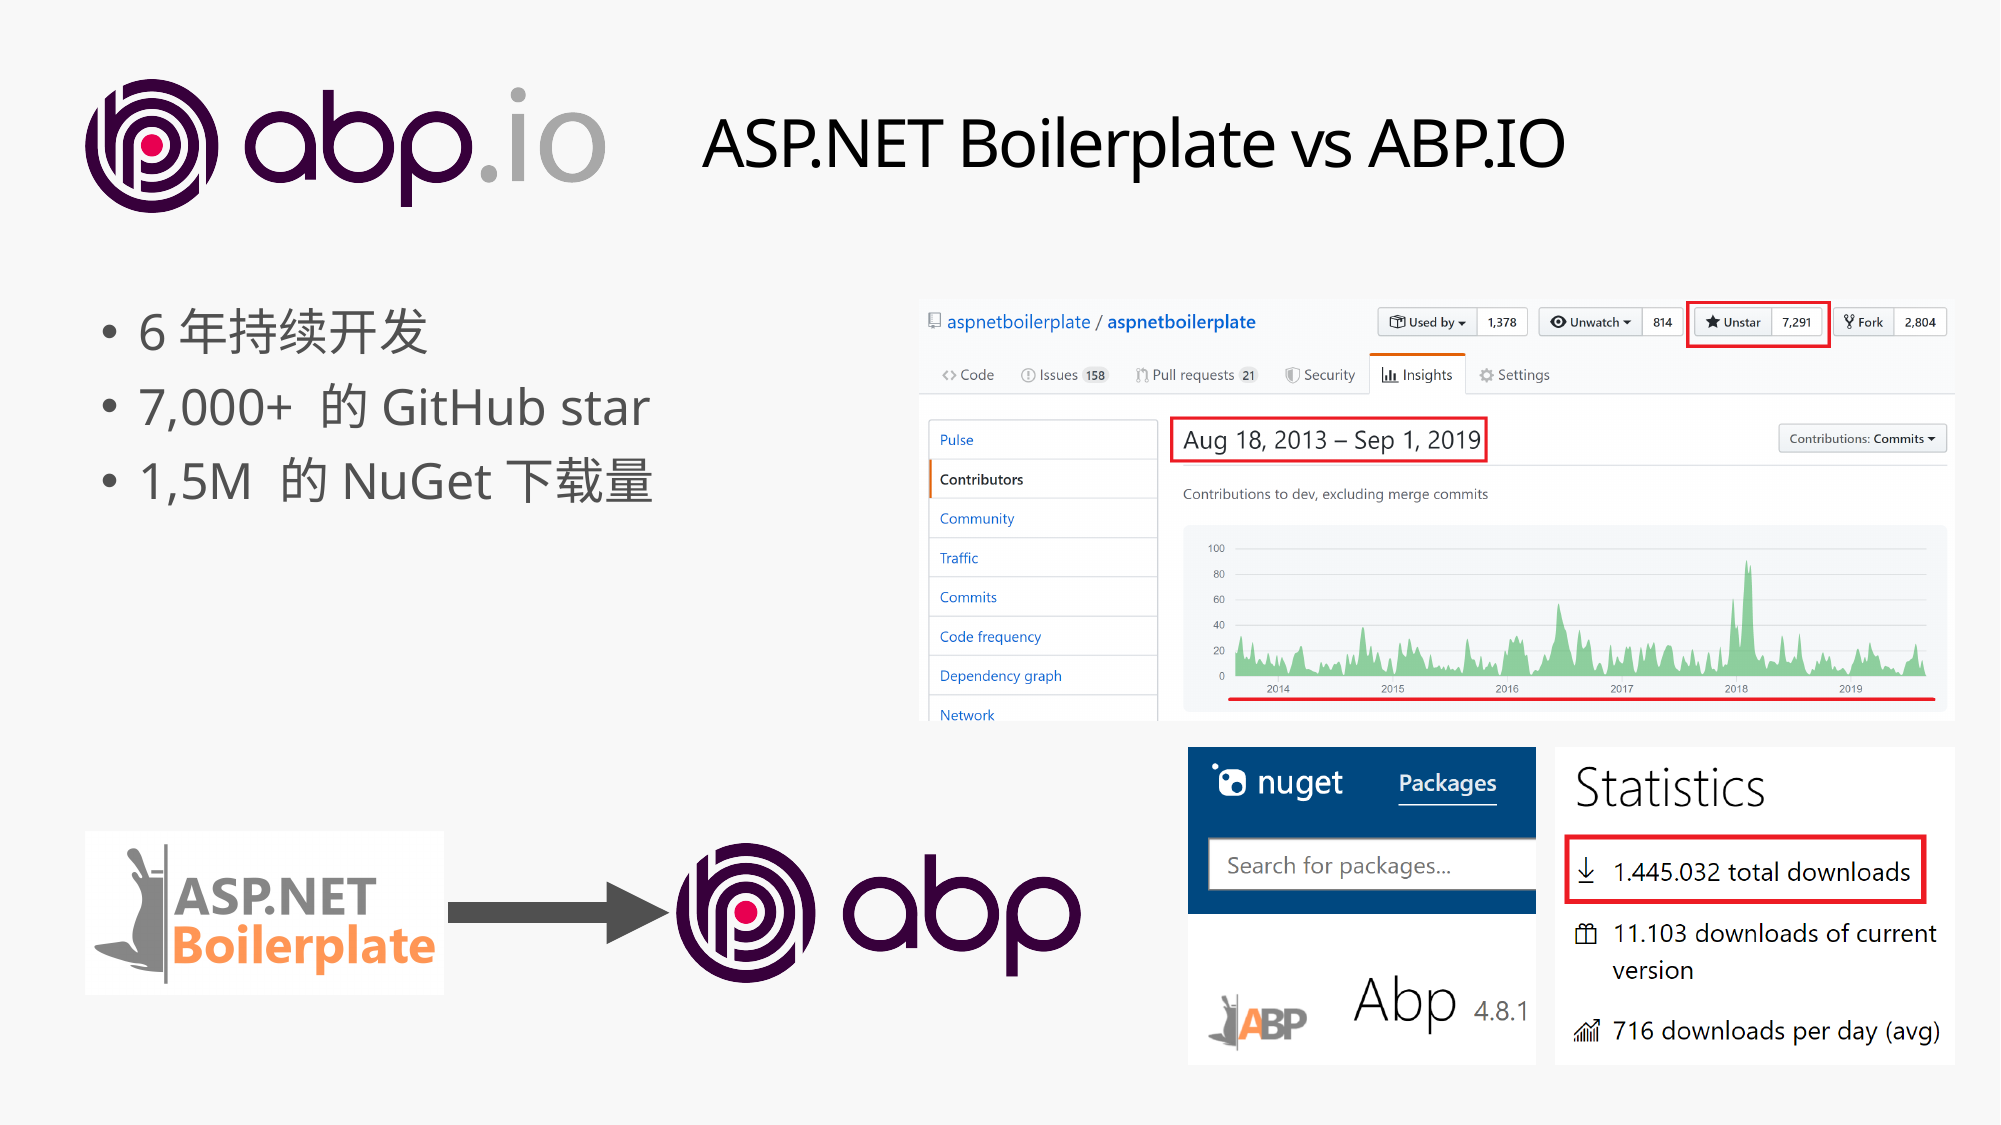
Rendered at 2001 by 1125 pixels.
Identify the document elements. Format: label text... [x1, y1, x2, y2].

text_box 6年持续开发 7,000+ 的GitHub star 1,5M 的NuGet下载量 [85, 299, 919, 563]
title ASP.NET Boilerplate vs ABP.IO [678, 59, 1915, 232]
picture [919, 299, 1955, 722]
picture [85, 830, 444, 995]
picture [676, 842, 1082, 983]
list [85, 79, 607, 213]
picture [1555, 747, 1955, 1065]
picture [1188, 747, 1536, 1065]
